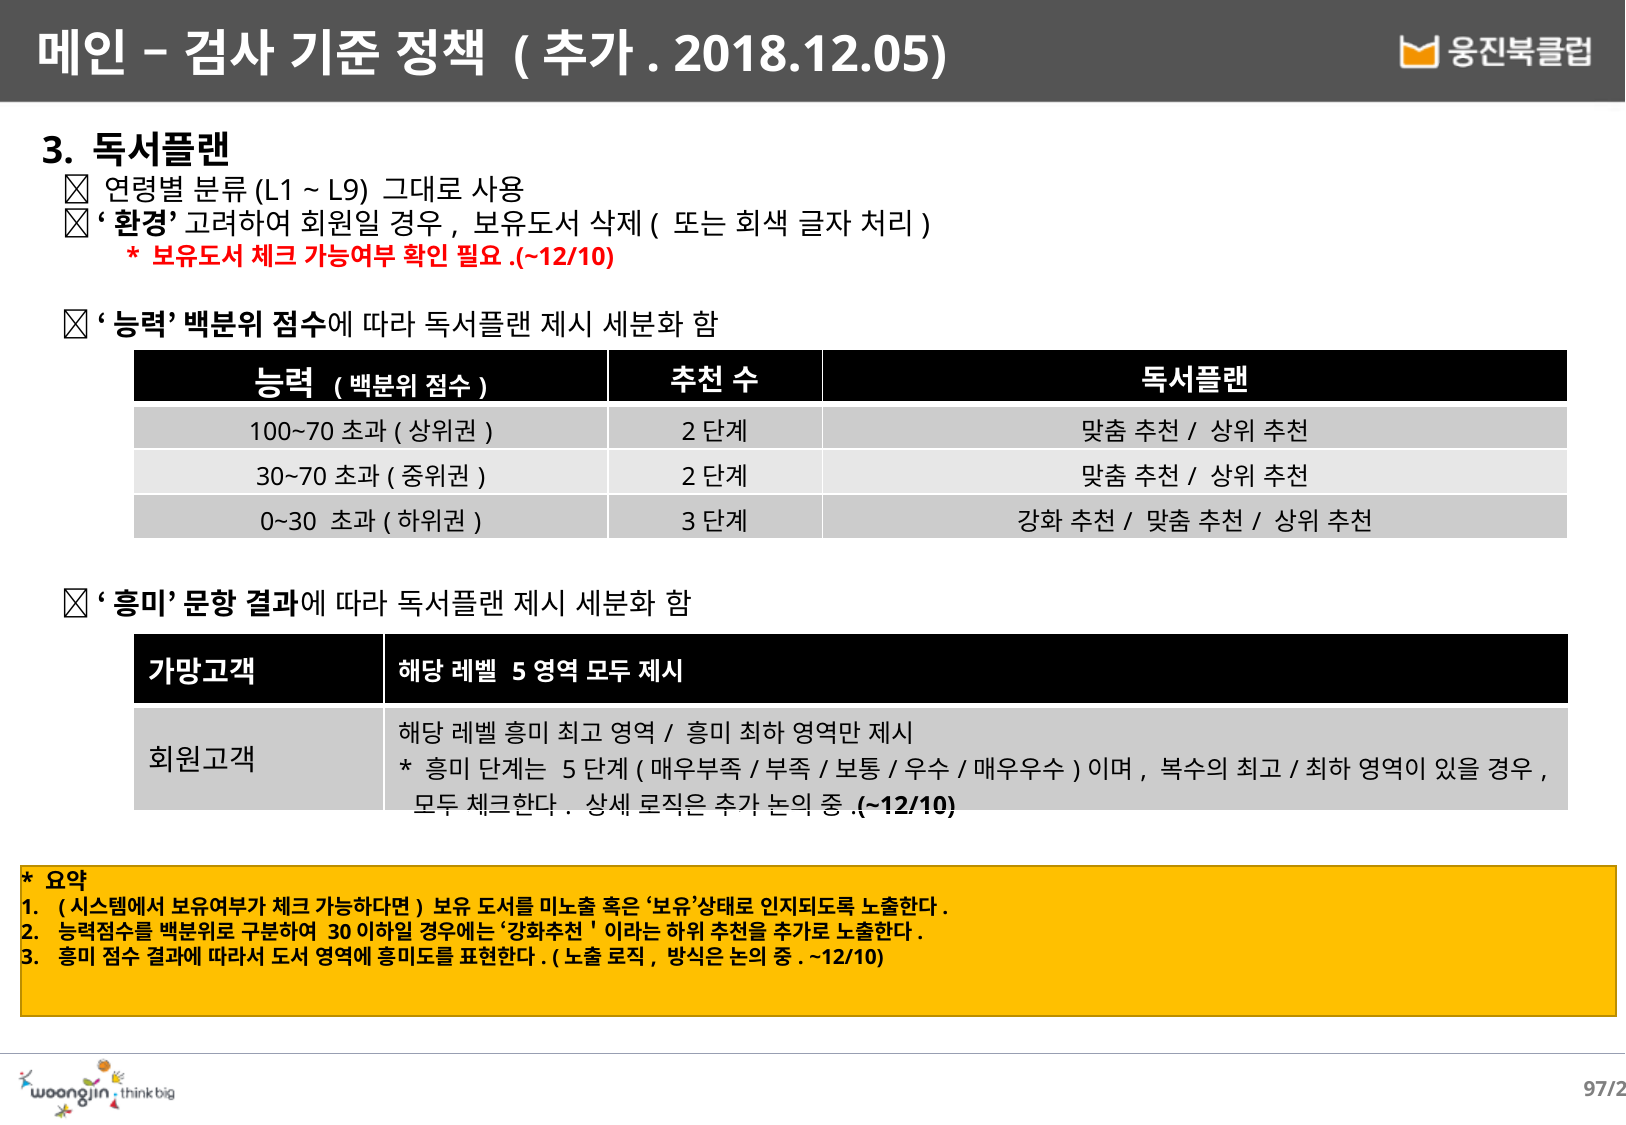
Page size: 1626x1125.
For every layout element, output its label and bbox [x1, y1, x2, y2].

picture [0, 0, 1625, 1053]
table_header [134, 350, 607, 401]
table_cell [823, 407, 1567, 448]
table_cell [609, 450, 822, 493]
table_cell [385, 708, 1568, 810]
table_cell [134, 708, 383, 810]
table_cell [823, 450, 1567, 493]
table_header [134, 634, 383, 703]
table_cell [609, 495, 822, 538]
table_header [385, 634, 1568, 703]
table_cell [609, 407, 822, 448]
table_cell [134, 450, 607, 493]
table_header [609, 350, 822, 401]
table_header [823, 350, 1567, 401]
text_box [27, 118, 1548, 668]
table_cell [823, 495, 1567, 538]
table_cell [134, 495, 607, 538]
picture [0, 1054, 1625, 1125]
table_cell [134, 407, 607, 448]
text_box [20, 865, 1617, 1017]
title [24, 12, 1395, 92]
